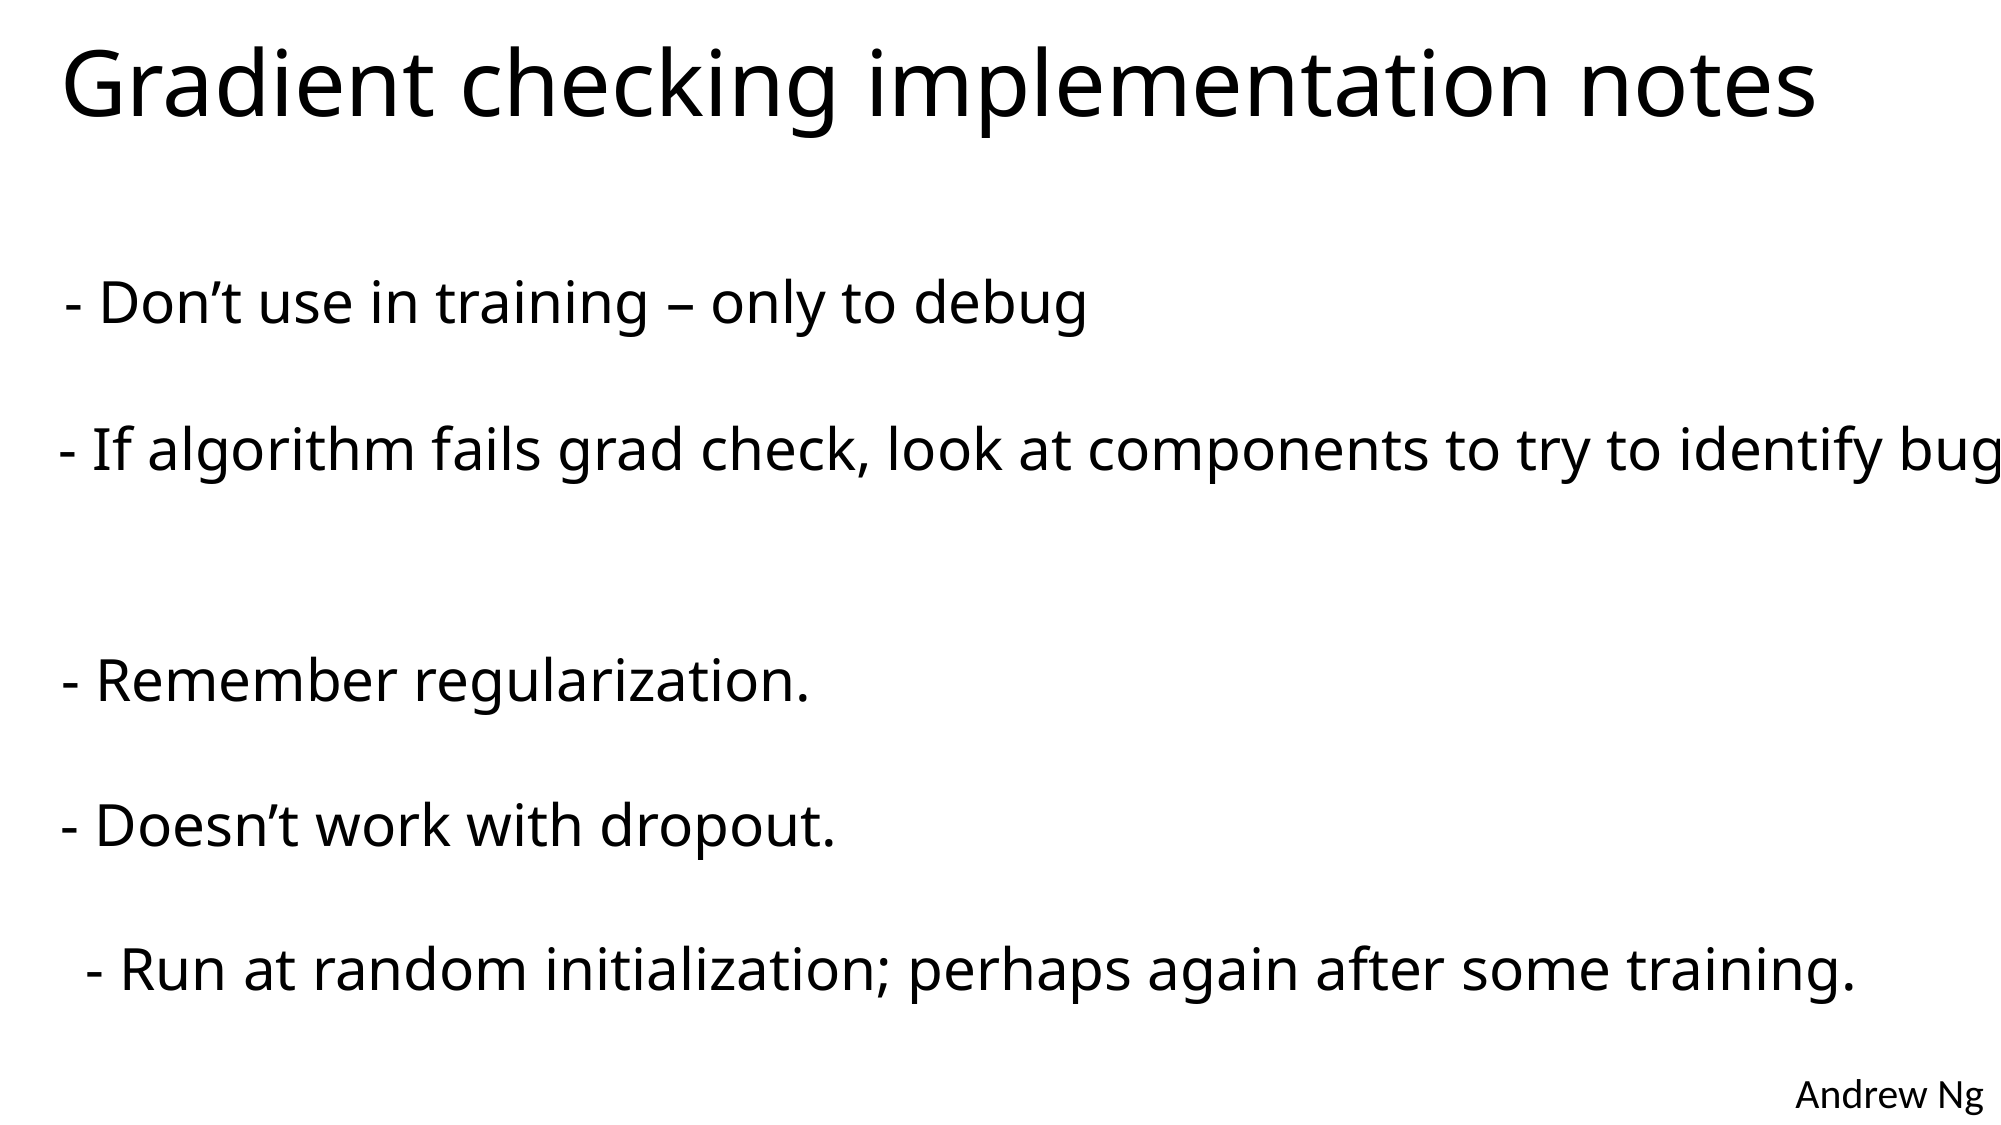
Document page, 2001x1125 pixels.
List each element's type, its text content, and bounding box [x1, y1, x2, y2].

text_box - Run at random initialization; perhaps again after some training. [71, 925, 1872, 1010]
text_box - Doesn’t work with dropout. [46, 780, 852, 866]
text_box - Don’t use in training – only to debug [49, 258, 1105, 343]
text_box - Remember regularization. [46, 635, 827, 721]
title Gradient checking implementation notes [30, 29, 1933, 248]
text_box - If algorithm fails grad check, look at components to try to identify bug. [43, 405, 2000, 490]
